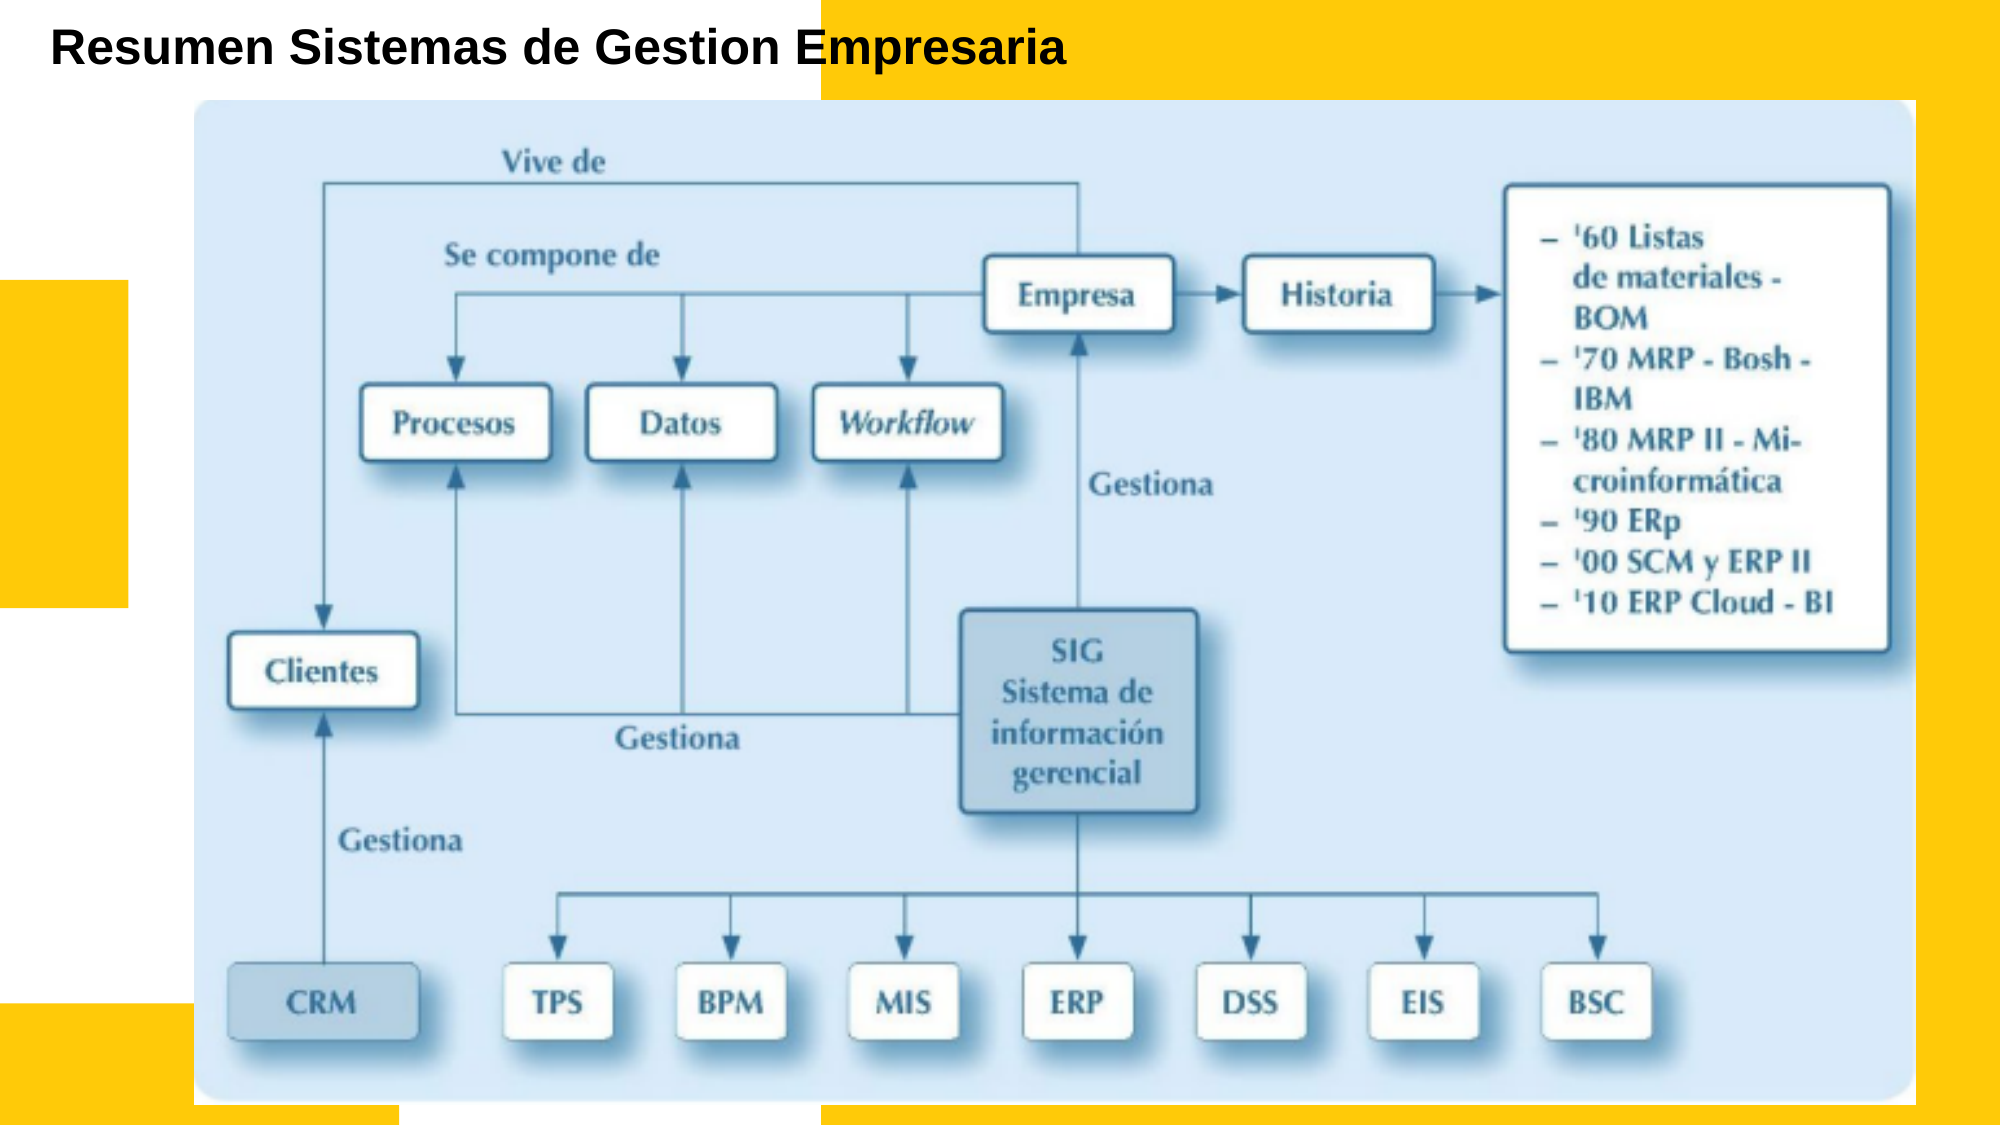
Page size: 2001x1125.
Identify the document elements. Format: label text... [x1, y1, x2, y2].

picture [194, 100, 1916, 1105]
text_box Resumen Sistemas de Gestion Empresaria [35, 7, 1083, 82]
